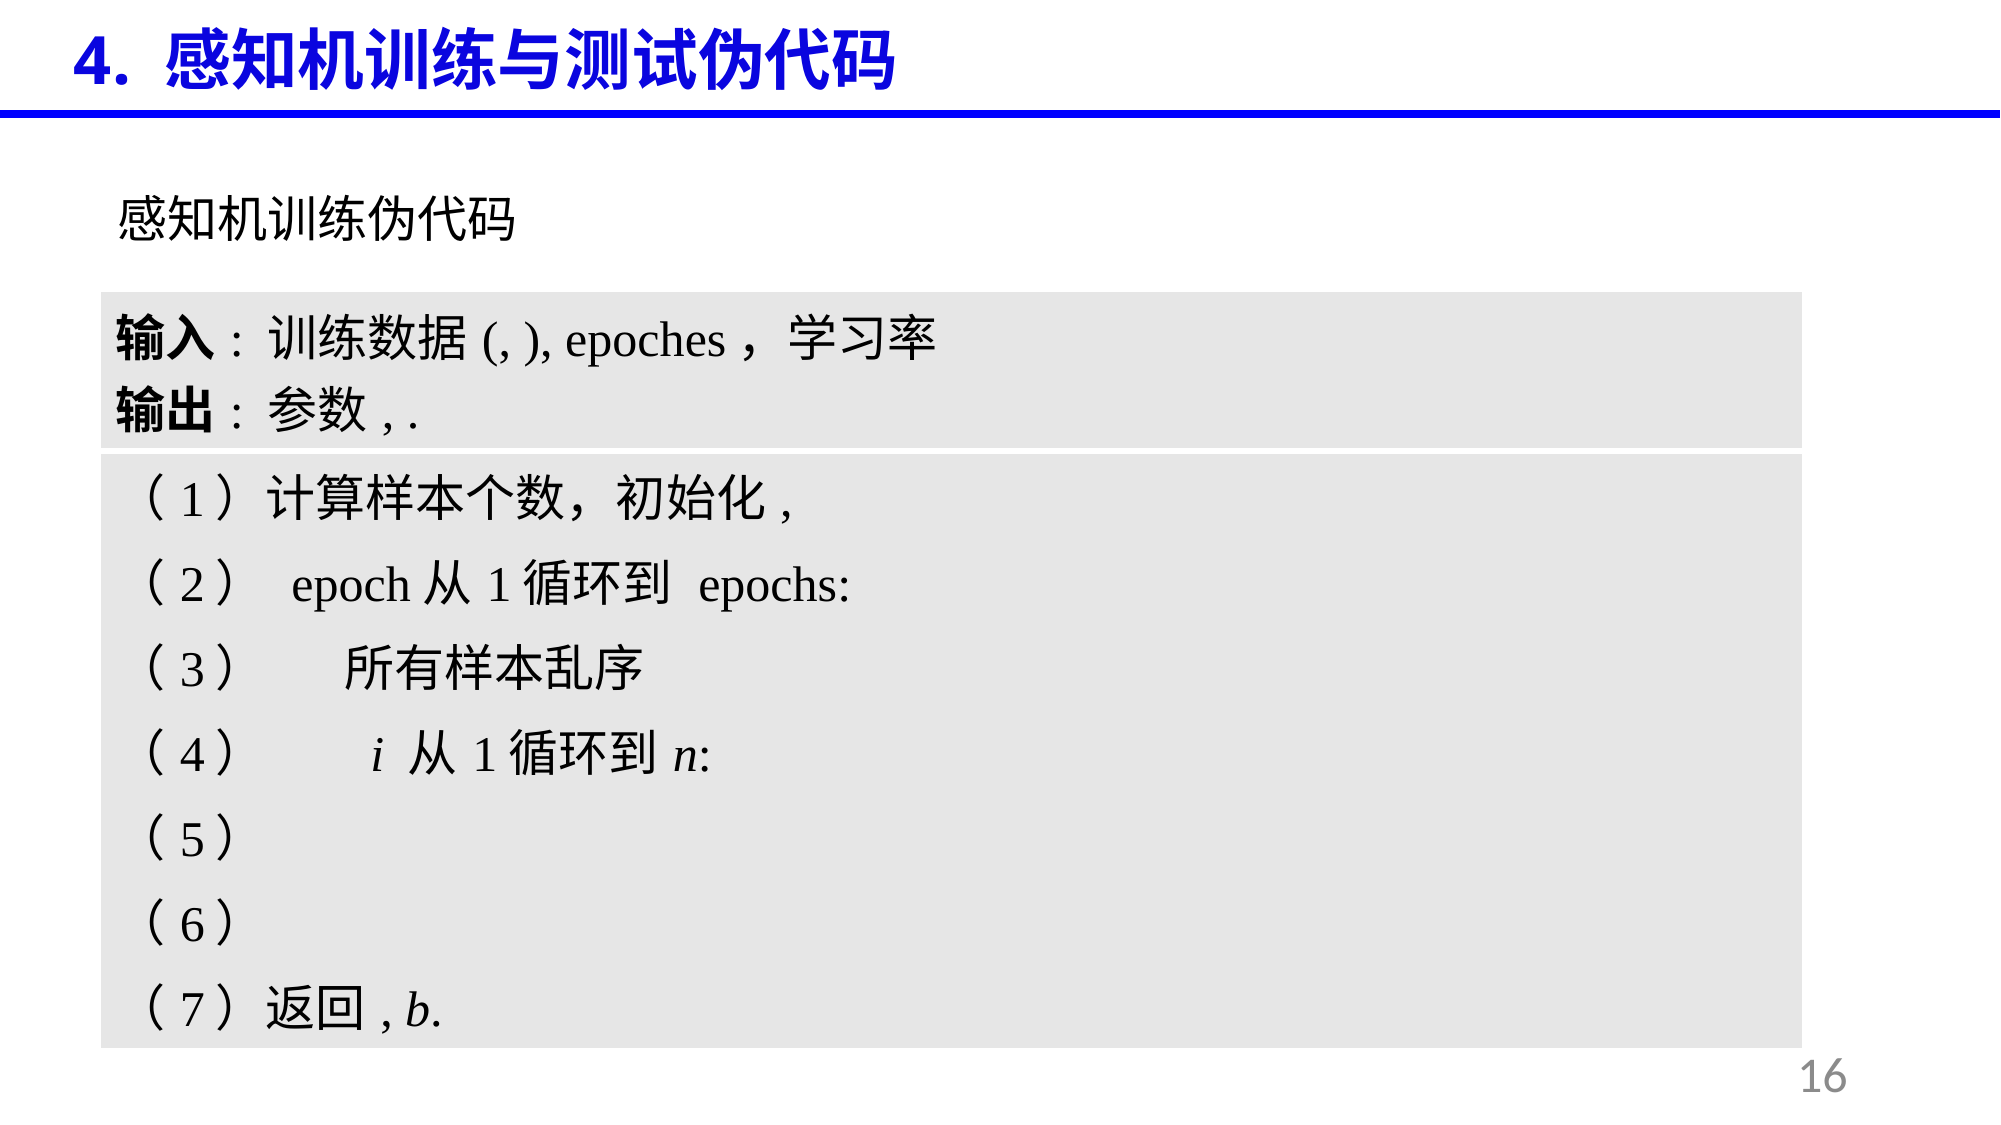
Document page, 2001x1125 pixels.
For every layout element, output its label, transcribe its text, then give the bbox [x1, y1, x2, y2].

text_box 感知机训练伪代码 [102, 180, 533, 255]
text_box 4. 感知机训练与测试伪代码 [59, 10, 1308, 106]
slide_number 16 [1412, 1042, 1863, 1103]
